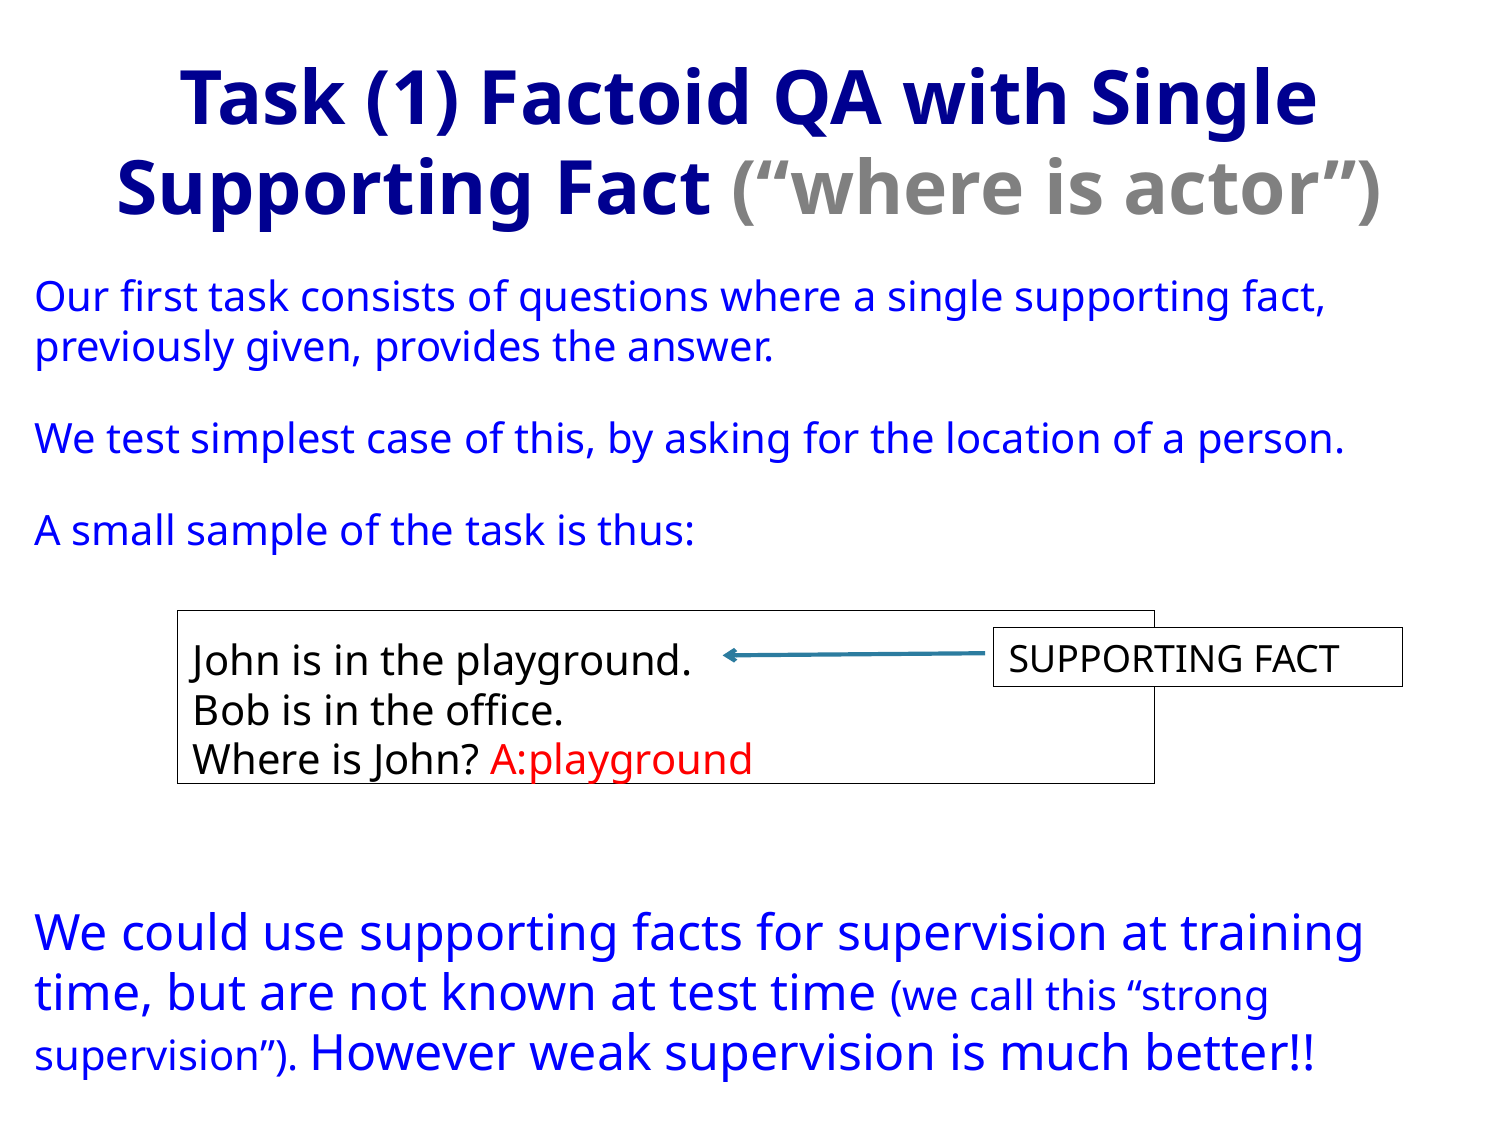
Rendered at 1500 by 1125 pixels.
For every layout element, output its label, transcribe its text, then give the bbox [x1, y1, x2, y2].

title Task (1) Factoid QA with Single Supporting Fact (“where is actor”) [90, 17, 1410, 237]
text_box SUPPORTING FACT [993, 627, 1403, 687]
list Our first task consists of questions where a single supporting fact, previously given, provides the answer. We test simplest case of this, by asking for the location of a person. A small sample of the task is thus: We could use supporting facts for supervision at training time, but are not known at test time (we call this “strong supervision”). However weak supervision is much better!! [19, 262, 1500, 1125]
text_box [722, 652, 986, 656]
text_box John is in the playground. Bob is in the office. Where is John? A:playground [177, 610, 1155, 784]
